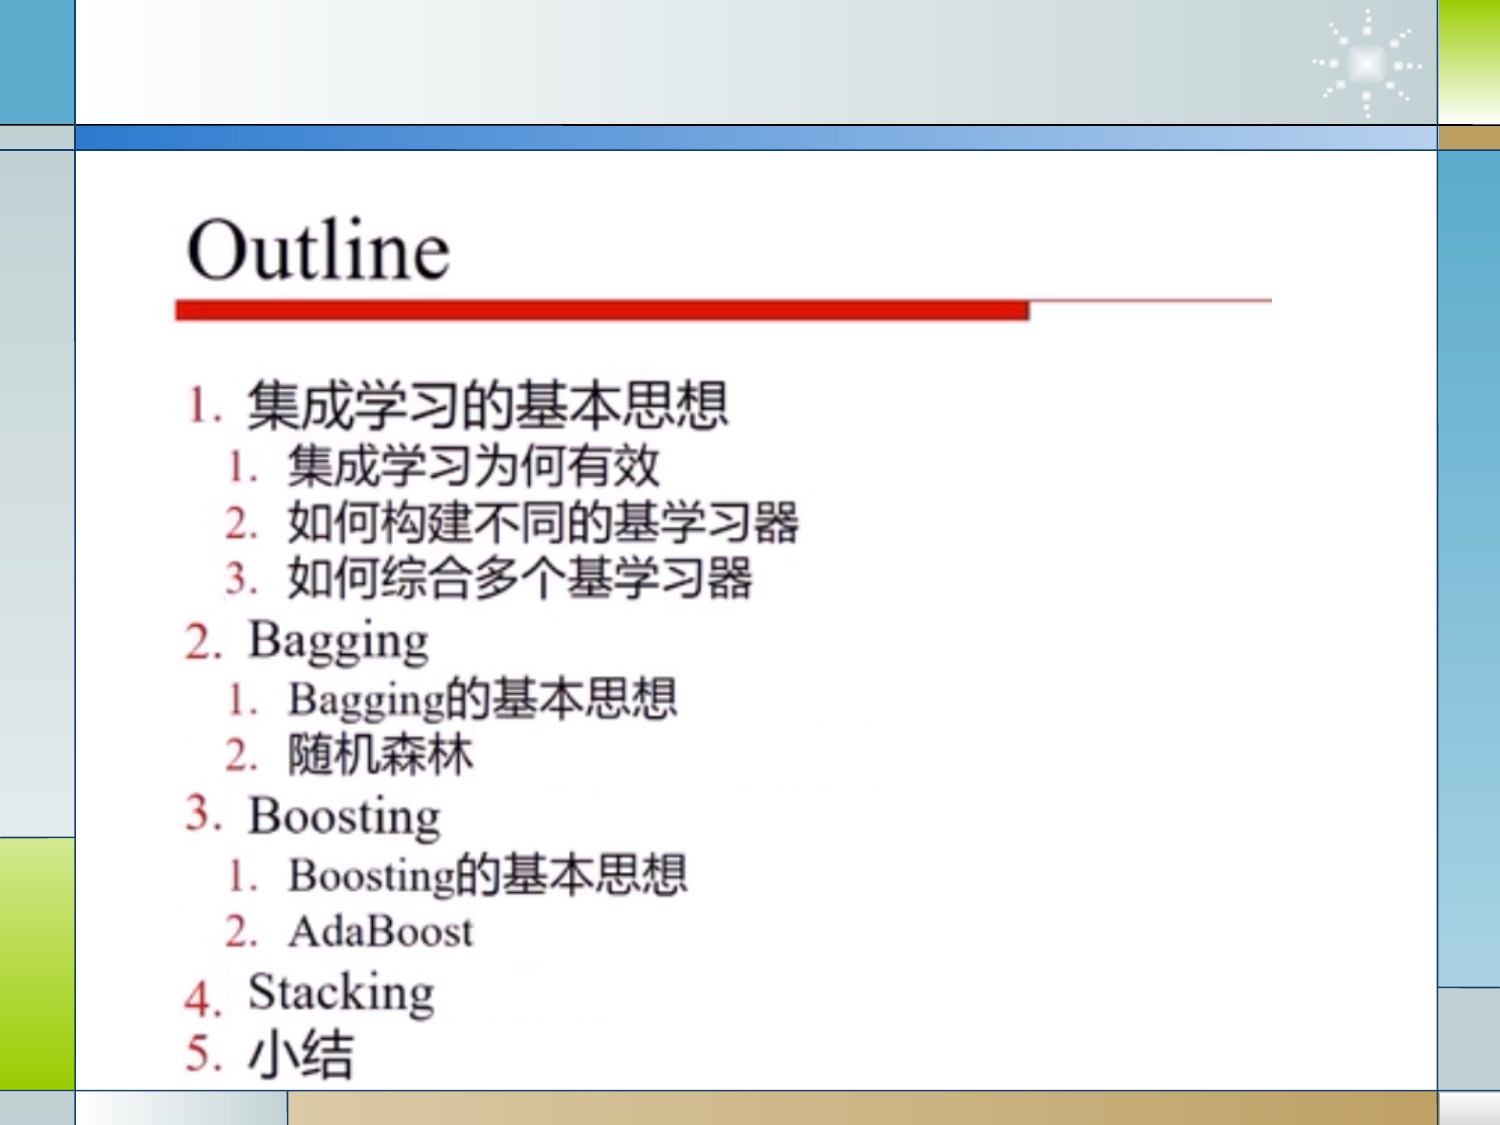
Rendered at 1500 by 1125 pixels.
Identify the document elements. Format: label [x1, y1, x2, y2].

picture [87, 158, 1272, 1088]
